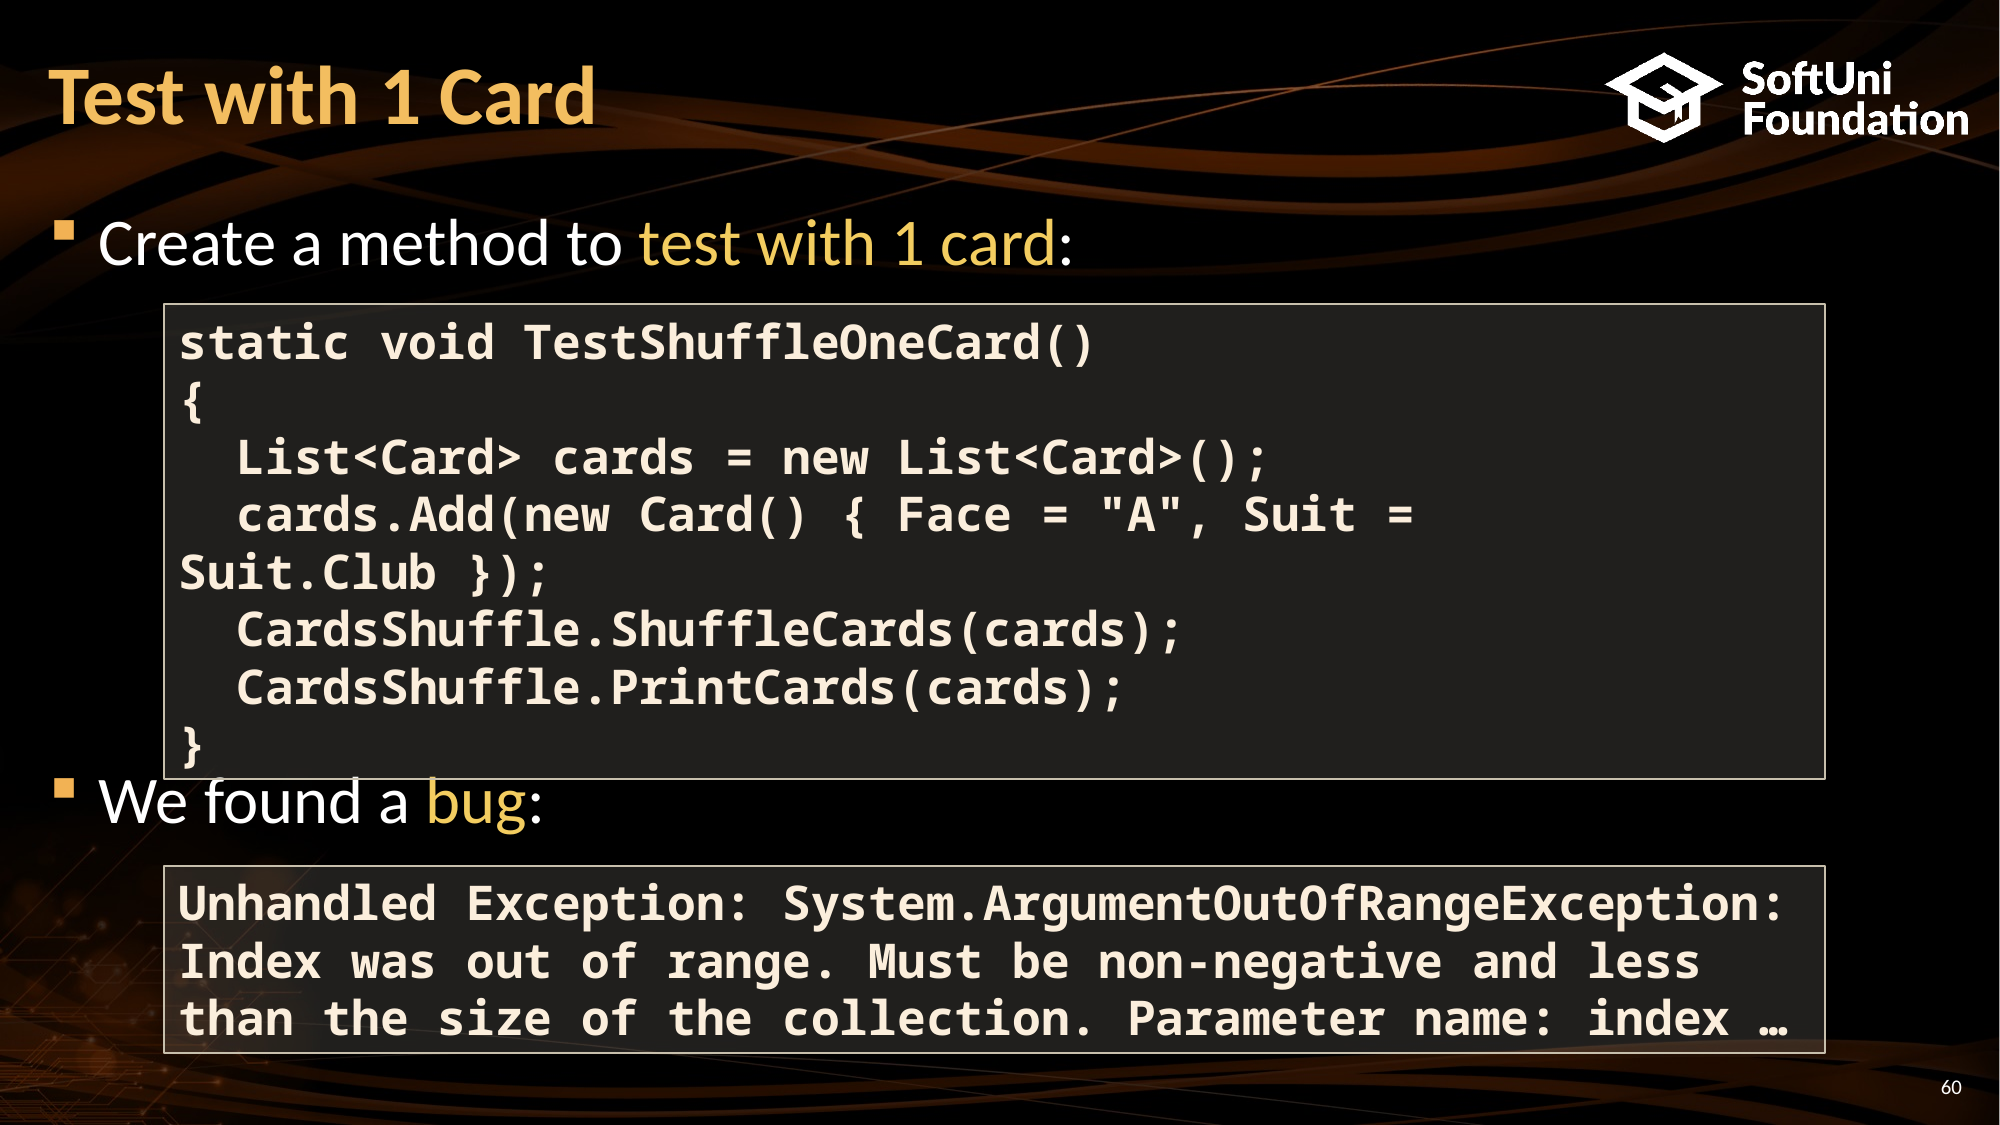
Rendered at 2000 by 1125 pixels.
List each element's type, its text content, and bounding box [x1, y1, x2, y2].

text_box Unhandled Exception: System.ArgumentOutOfRangeException: Index was out of range. Must be non-negative and less than the size of the collection. Parameter name: index … [164, 865, 1825, 1053]
list Create a method to test with 1 card: We found a bug: [31, 188, 1968, 1103]
picture [0, 0, 2000, 1125]
title Test with 1 Card [30, 6, 1602, 189]
text_box static void TestShuffleOneCard() { List<Card> cards = new List<Card>(); cards.Add(new Card() { Face = "A", Suit = Suit.Club }); CardsShuffle.ShuffleCards(cards); CardsShuffle.PrintCards(cards); } [164, 304, 1825, 779]
